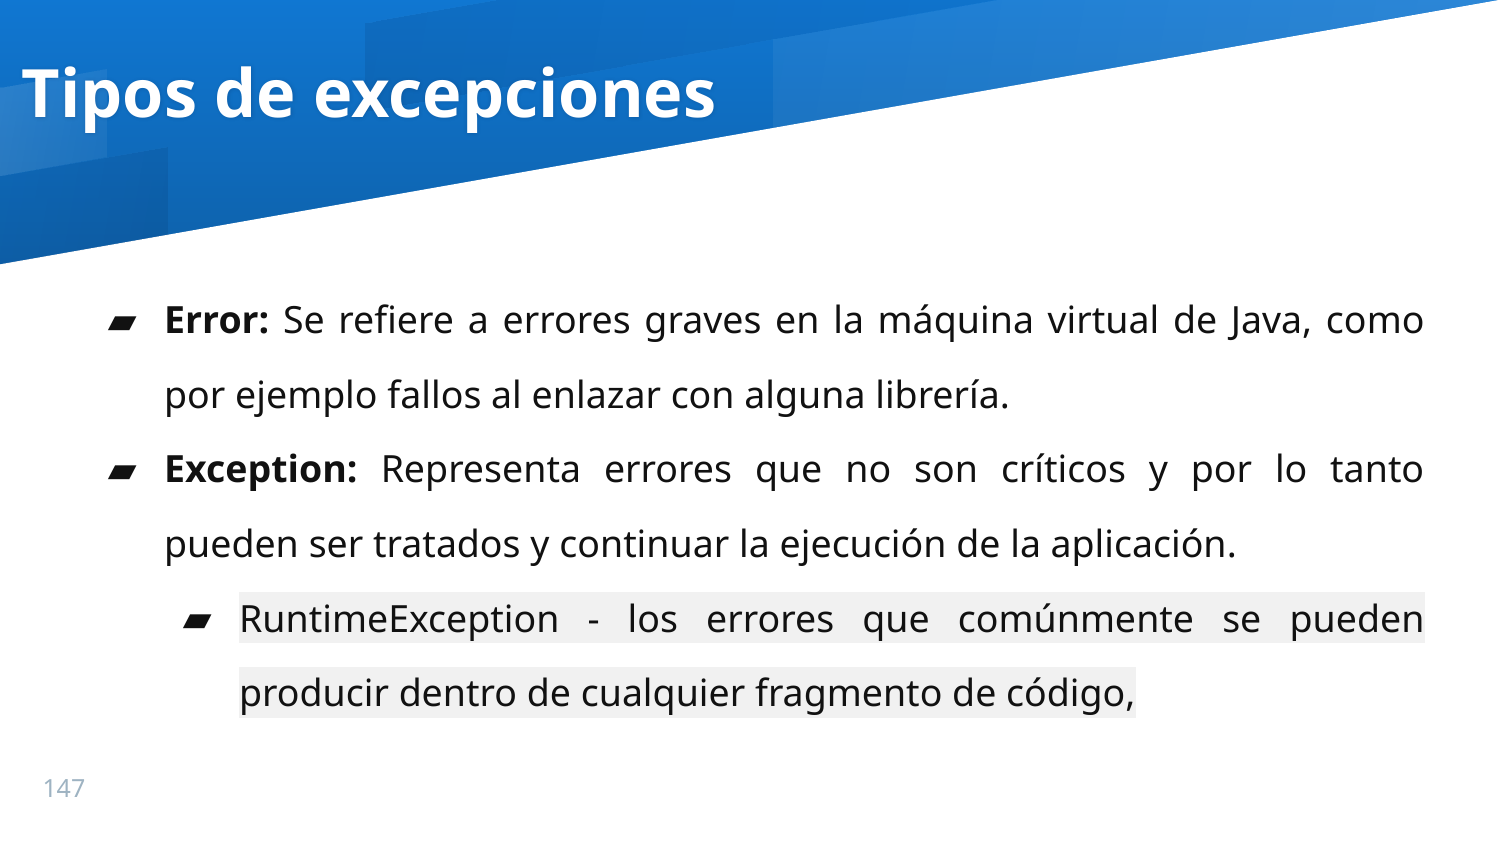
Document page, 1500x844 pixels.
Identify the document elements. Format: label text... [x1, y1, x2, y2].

slide_number 147 [42, 766, 122, 807]
title Tipos de excepciones [21, 9, 1080, 173]
list Error: Se refiere a errores graves en la máquina virtual de Java, como por ejemplo fallos al enlazar con alguna librería. Exception: Representa errores que no son críticos y por lo tanto pueden ser tratados y continuar la ejecución de la aplicación. RuntimeException - los errores que comúnmente se pueden producir dentro de cualquier fragmento de código, [89, 266, 1426, 744]
